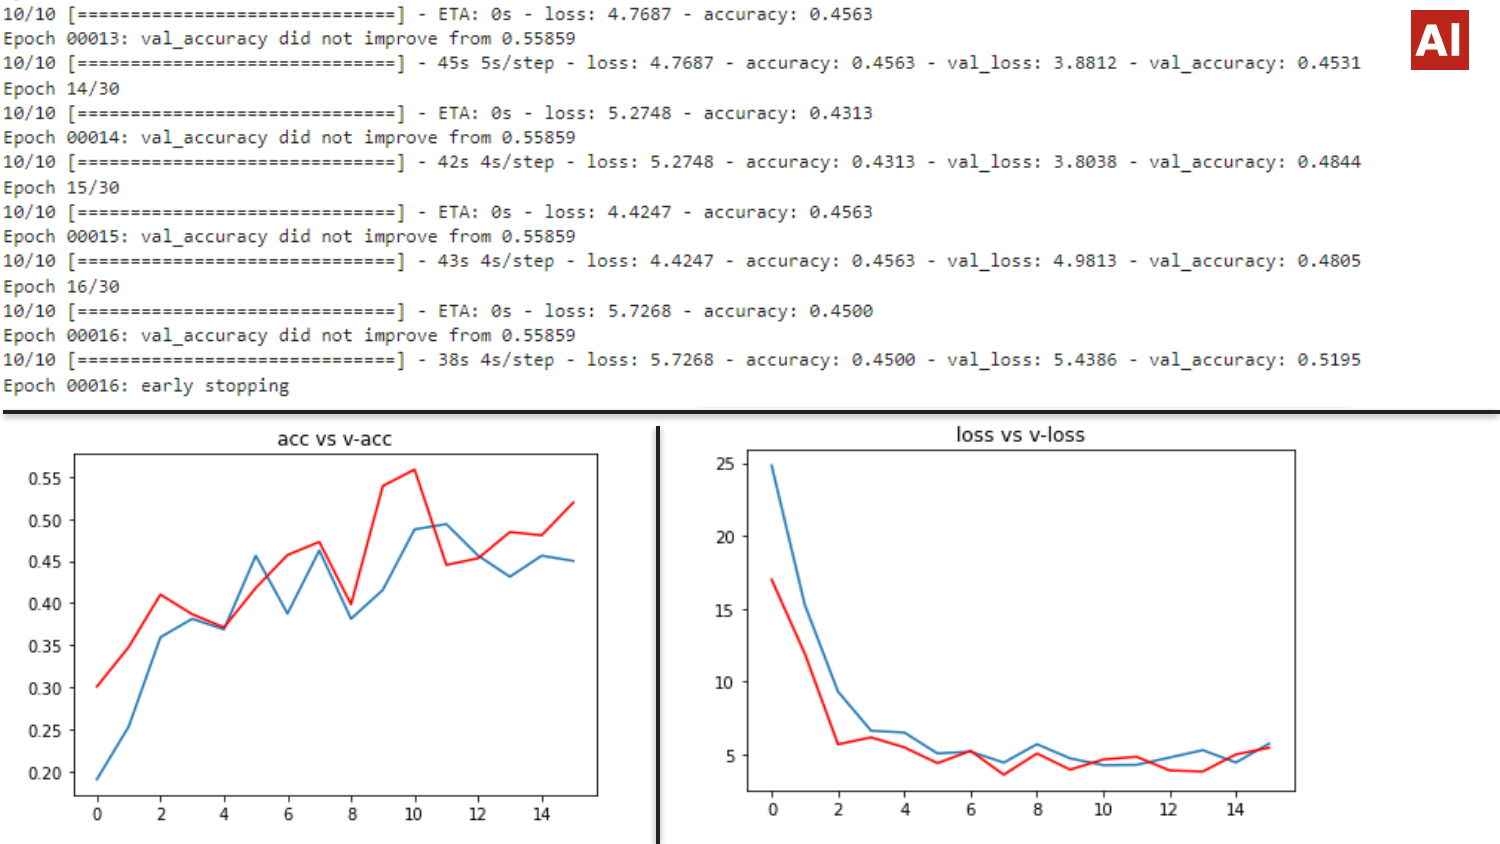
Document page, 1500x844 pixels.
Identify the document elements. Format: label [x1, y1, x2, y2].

picture [0, 0, 1381, 411]
picture [1411, 10, 1469, 70]
picture [689, 412, 1347, 844]
picture [2, 413, 633, 844]
